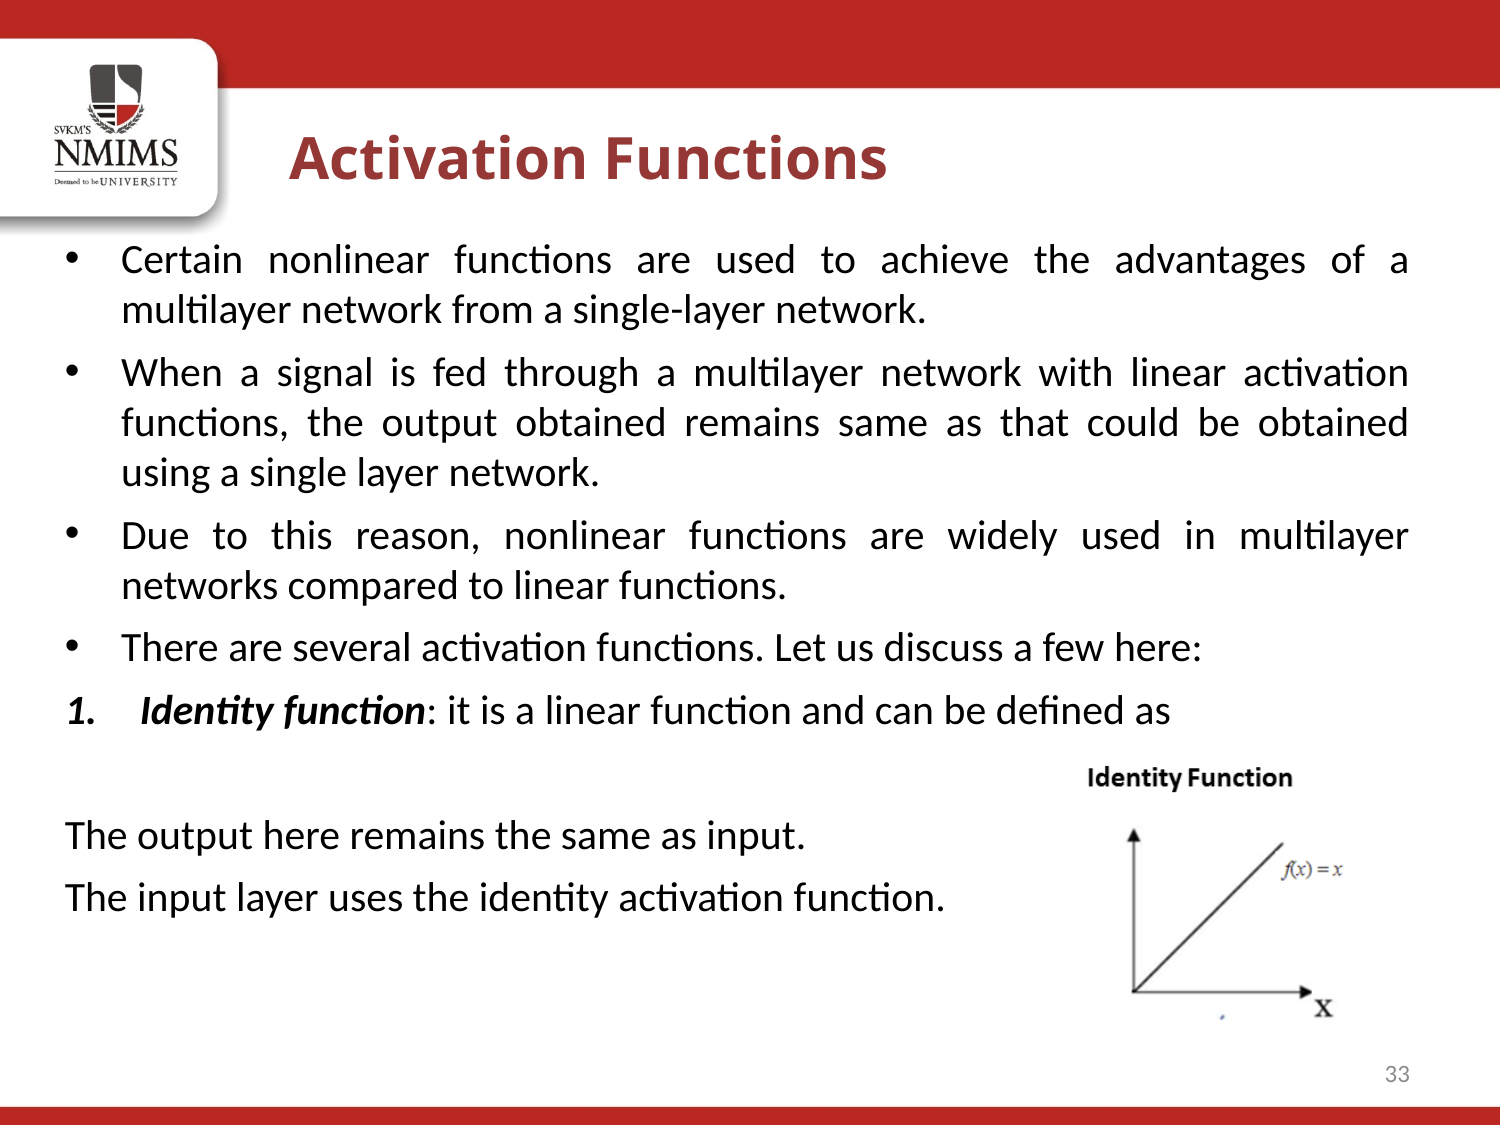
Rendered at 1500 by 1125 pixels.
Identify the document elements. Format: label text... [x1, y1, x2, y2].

text_box Activation Functions [274, 114, 1163, 199]
slide_number 33 [1074, 1042, 1425, 1103]
picture [0, 0, 1500, 1125]
